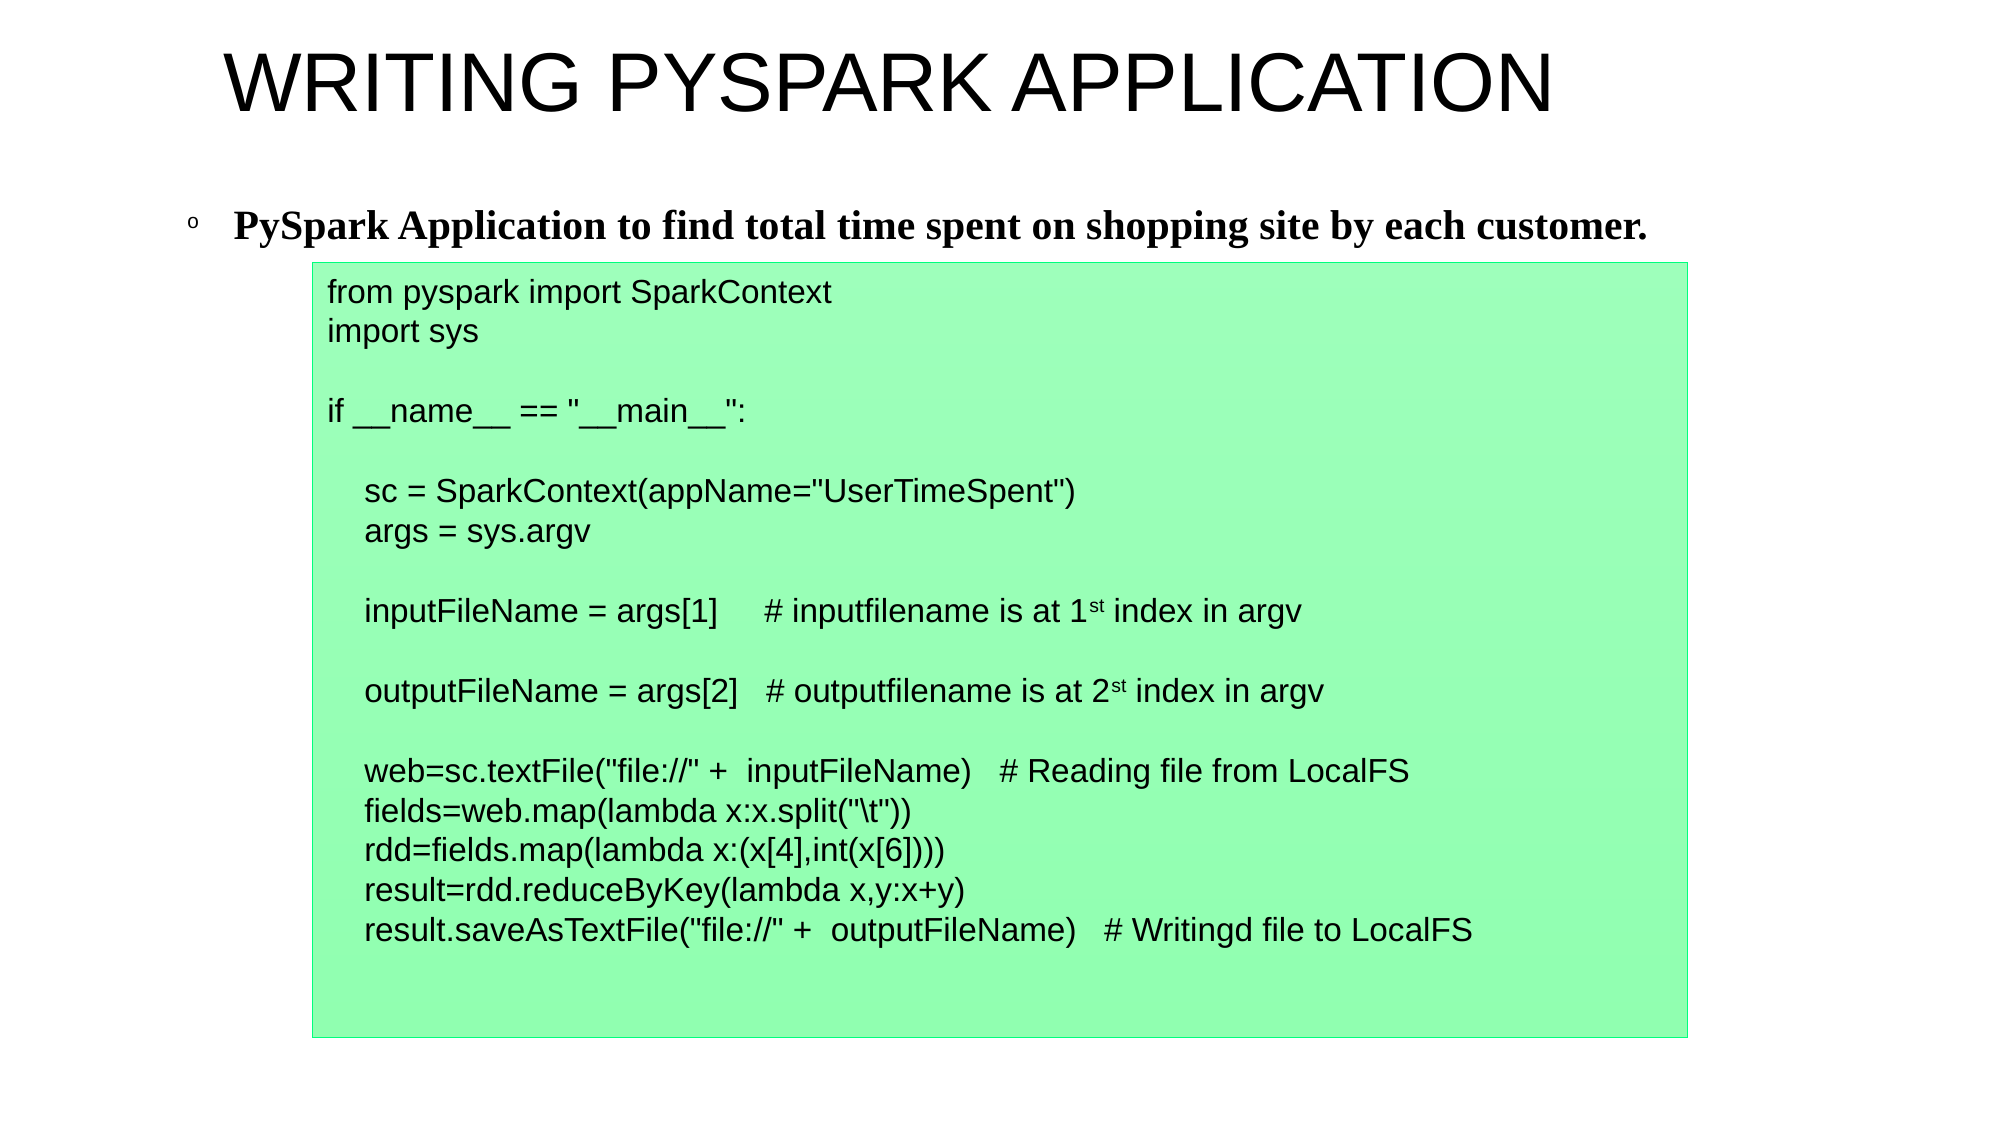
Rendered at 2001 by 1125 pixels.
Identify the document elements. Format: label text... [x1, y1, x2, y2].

list PySpark Application to find total time spent on shopping site by each customer. [172, 198, 1872, 1077]
text_box from pyspark import SparkContext import sys if __name__ == "__main__": sc = SparkContext(appName="UserTimeSpent") args = sys.argv inputFileName = args[1] # inputfilename is at 1st index in argv outputFileName = args[2] # outputfilename is at 2st index in argv web=sc.textFile("file://" + inputFileName) # Reading file from LocalFS fields=web.map(lambda x:x.split("\t")) rdd=fields.map(lambda x:(x[4],int(x[6]))) result=rdd.reduceByKey(lambda x,y:x+y) result.saveAsTextFile("file://" + outputFileName) # Writingd file to LocalFS [312, 262, 1688, 1038]
title Writing PYSpark Application [208, 48, 1625, 198]
